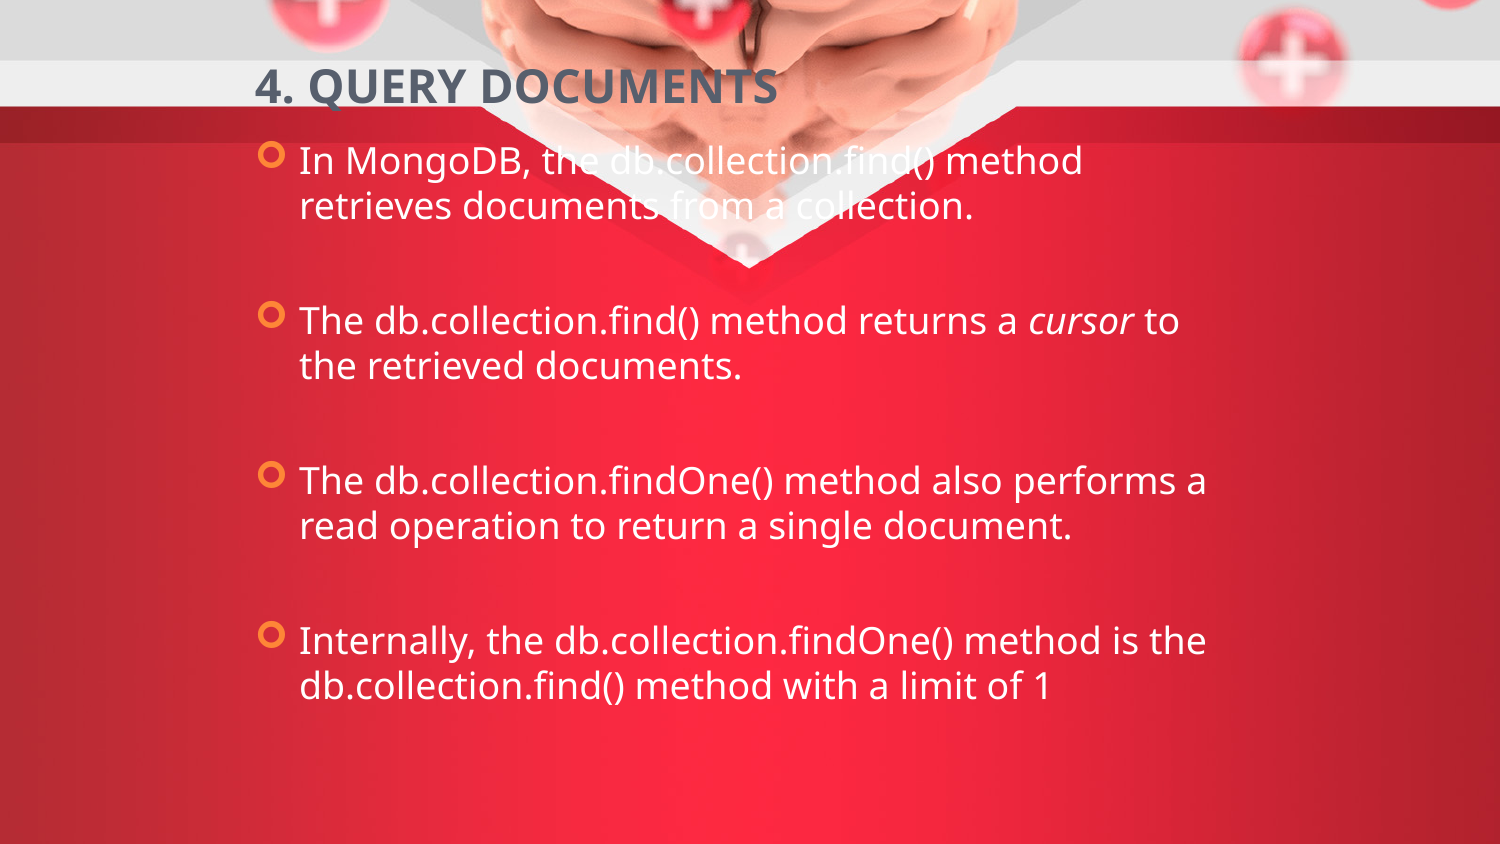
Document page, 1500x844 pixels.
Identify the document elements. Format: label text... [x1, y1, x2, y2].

text_box 4. QUERY DOCUMENTS [243, 33, 1163, 131]
picture [0, 0, 1500, 844]
text_box In MongoDB, the db.collection.find() method retrieves documents from a collection. The db.collection.find() method returns a cursor to the retrieved documents. The db.collection.findOne() method also performs a read operation to return a single document. Internally, the db.collection.findOne() method is the db.collection.find() method with a limit of 1 [243, 131, 1238, 797]
